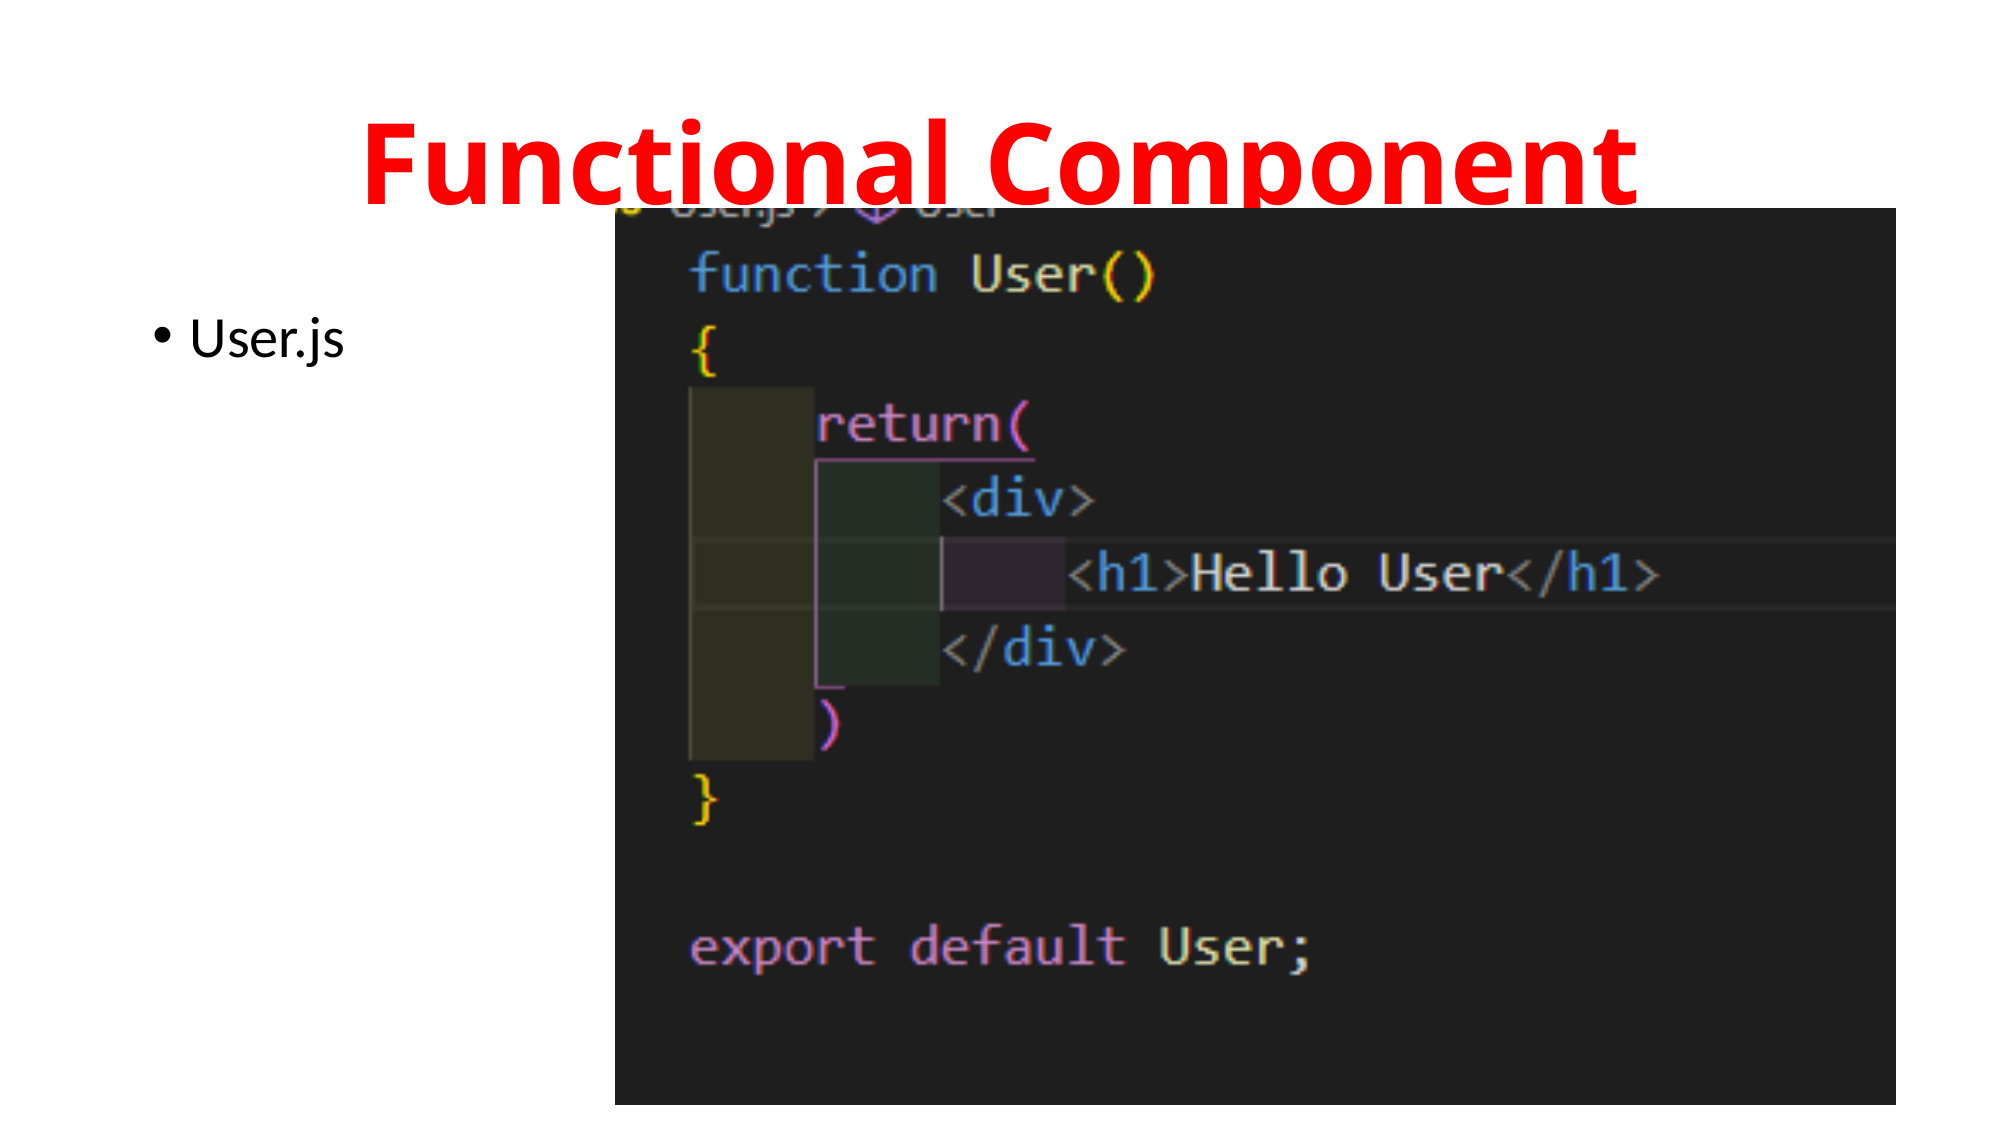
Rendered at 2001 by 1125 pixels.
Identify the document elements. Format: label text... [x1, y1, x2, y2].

title Functional Component [137, 59, 1863, 278]
list User.js [137, 299, 615, 1014]
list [615, 208, 1896, 1105]
